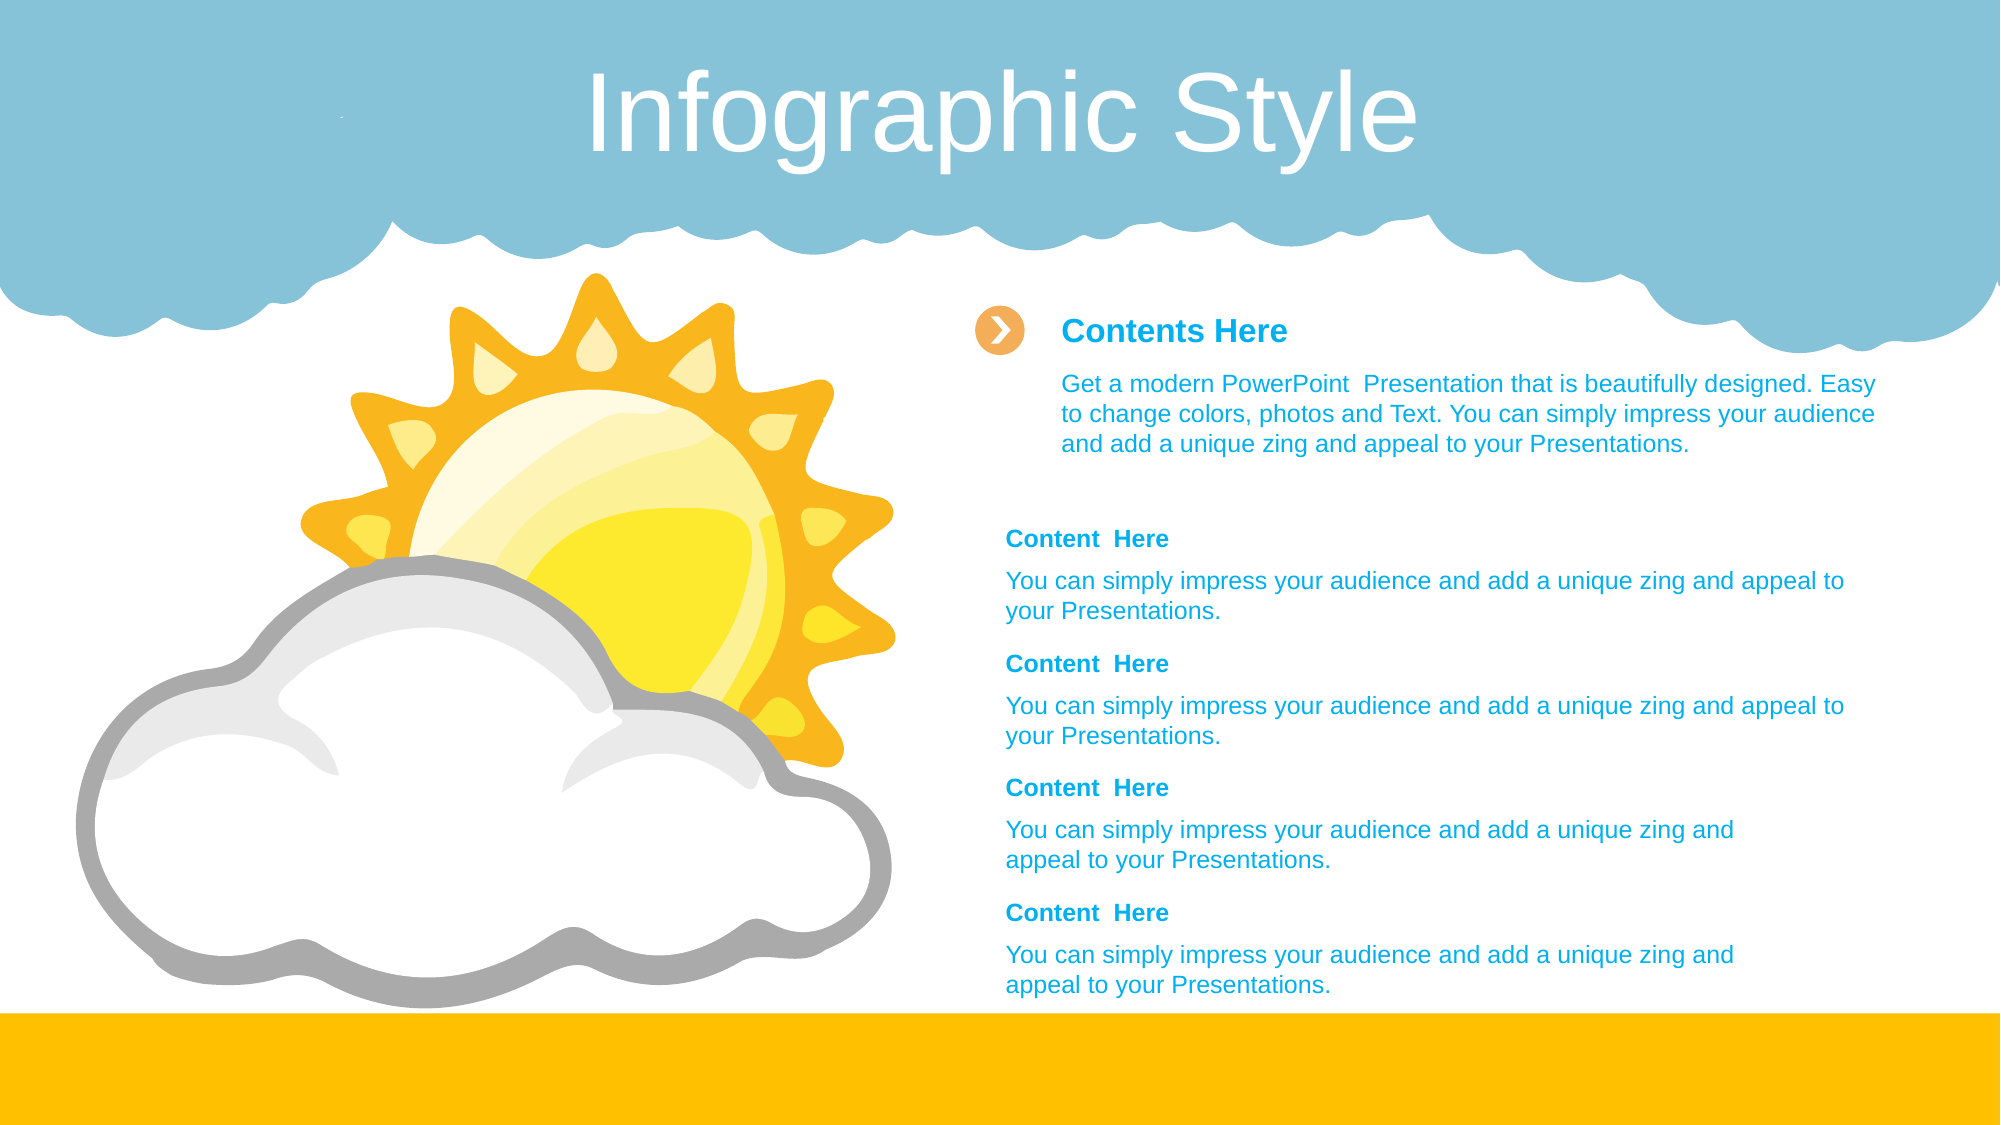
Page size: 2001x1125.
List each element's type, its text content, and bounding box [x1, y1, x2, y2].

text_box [990, 515, 1898, 634]
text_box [990, 764, 1788, 883]
text_box Get a modern PowerPoint Presentation that is beautifully designed. Easy to change colors, photos and Text. You can simply impress your audience and add a unique zing and appeal to your Presentations. [1046, 360, 1899, 466]
text_box Contents Here [1046, 301, 1898, 356]
picture [75, 269, 898, 1010]
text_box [975, 305, 1025, 356]
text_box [990, 888, 1788, 1007]
list Infographic Style [53, 55, 1952, 175]
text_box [990, 639, 1898, 758]
